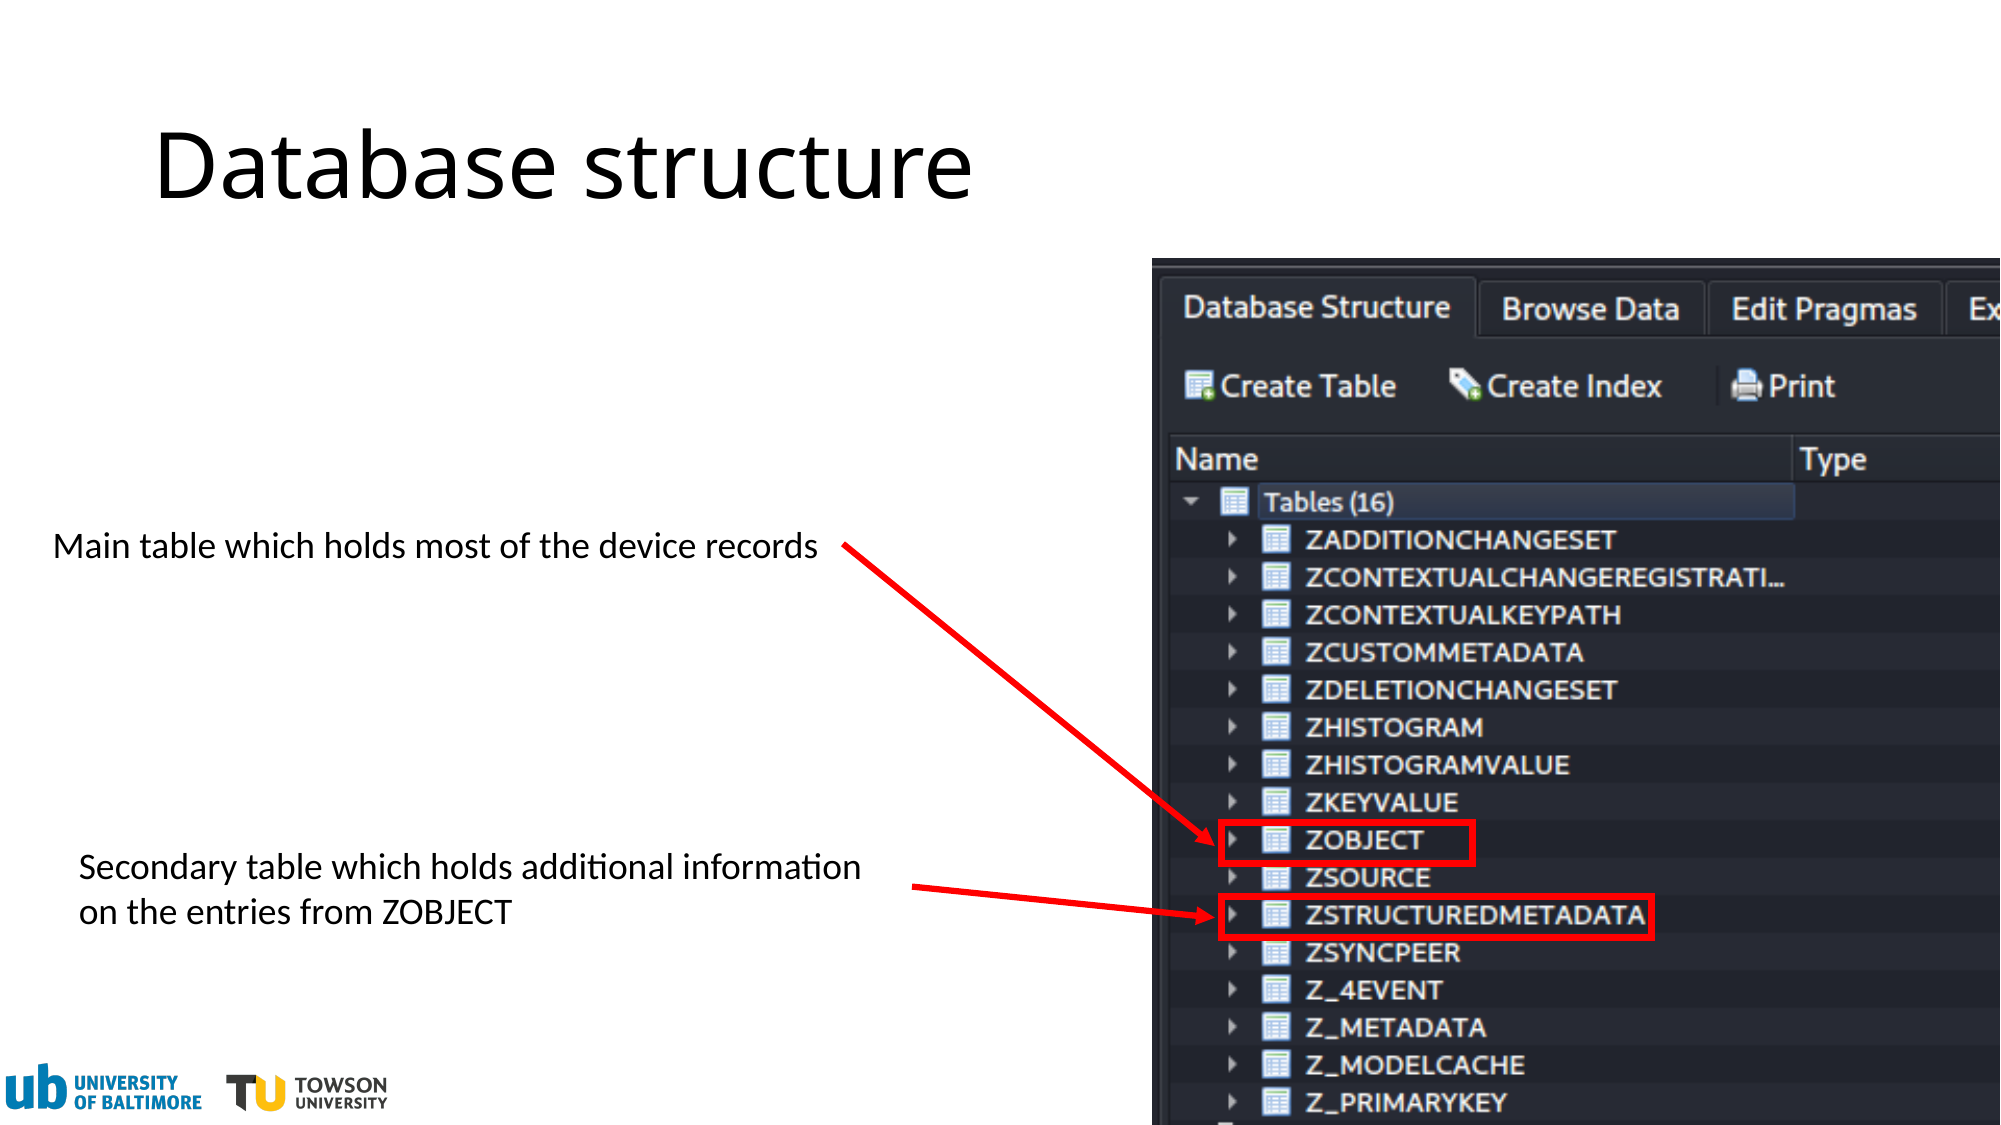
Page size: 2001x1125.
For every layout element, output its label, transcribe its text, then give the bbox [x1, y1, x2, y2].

text_box Secondary table which holds additional information on the entries from ZOBJECT [64, 834, 912, 939]
picture [0, 1031, 407, 1125]
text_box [847, 544, 1215, 847]
text_box Main table which holds most of the device records [37, 513, 843, 574]
picture [1152, 258, 2000, 1125]
title Database structure [137, 59, 1863, 278]
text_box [911, 887, 1215, 918]
